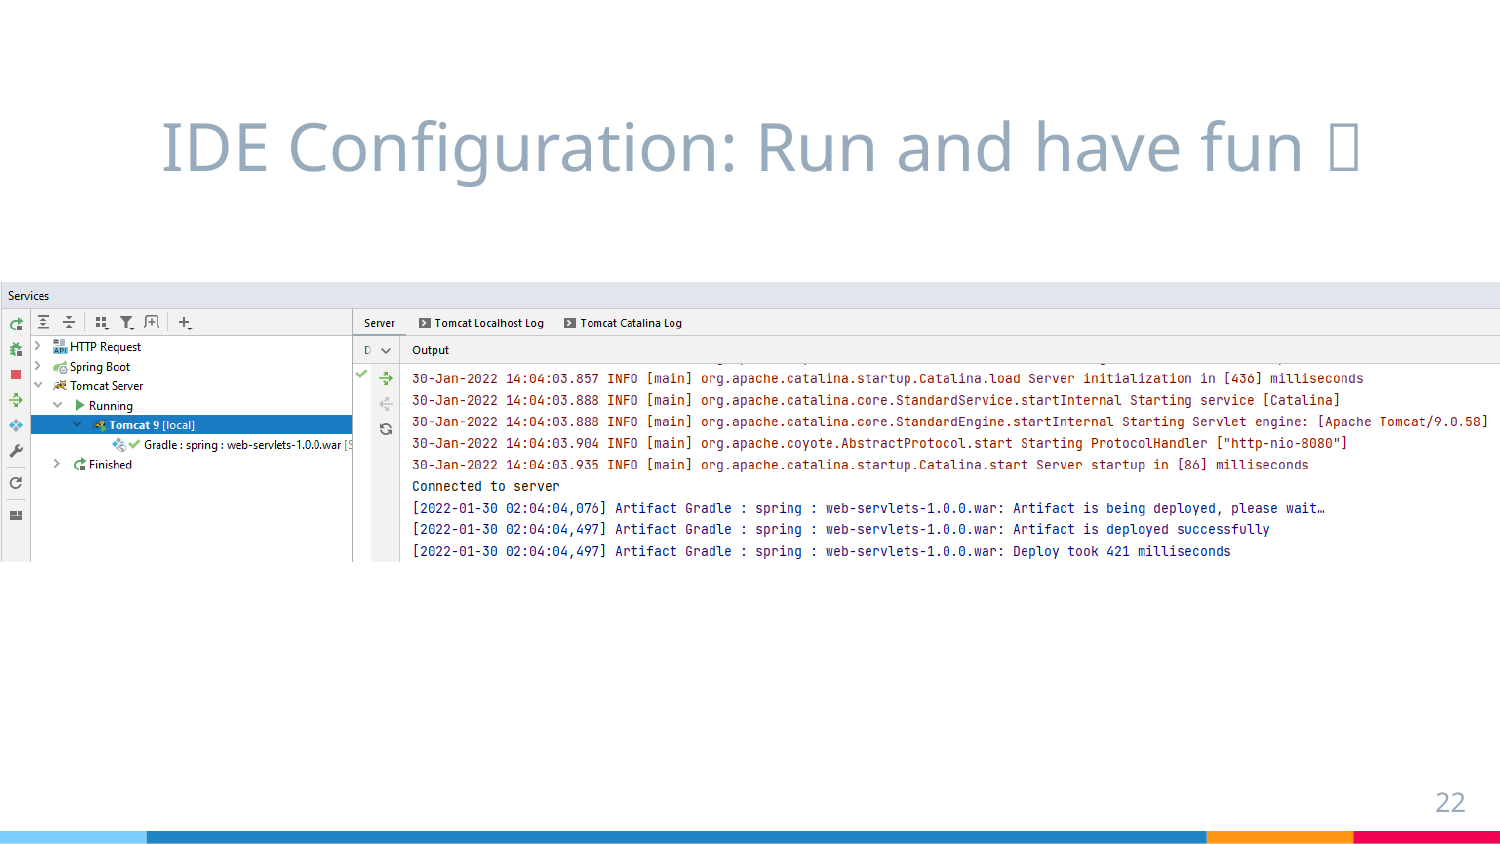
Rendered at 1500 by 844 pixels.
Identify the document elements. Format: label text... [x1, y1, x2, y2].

title IDE Configuration: Run and have fun  [146, 58, 1482, 200]
slide_number 22 [1391, 770, 1482, 822]
picture [0, 282, 1500, 562]
